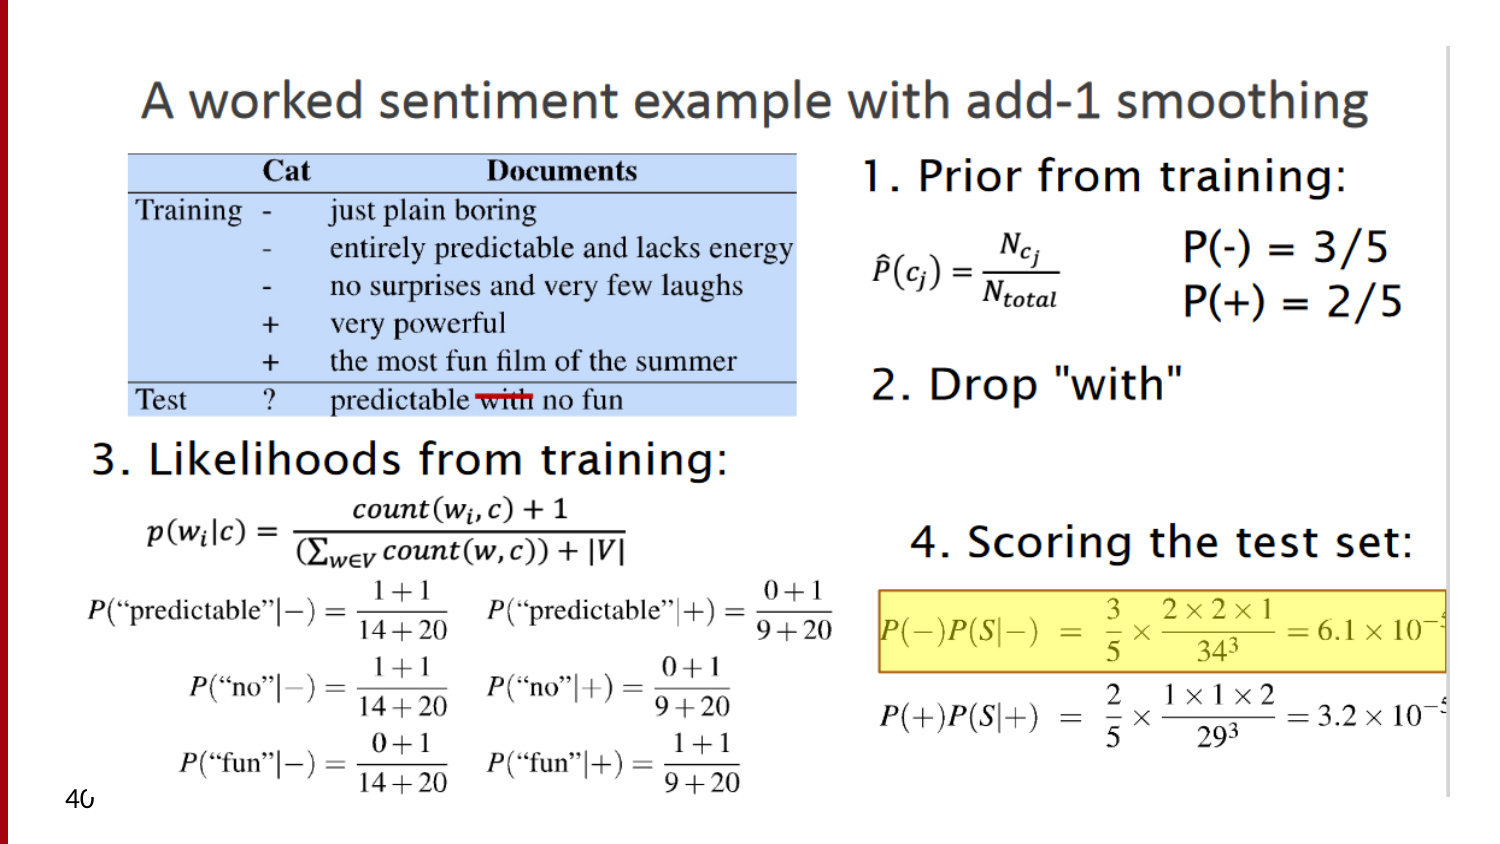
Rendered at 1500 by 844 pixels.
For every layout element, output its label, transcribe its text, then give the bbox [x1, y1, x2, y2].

slide_number 40 [49, 771, 376, 829]
picture [87, 46, 1451, 798]
